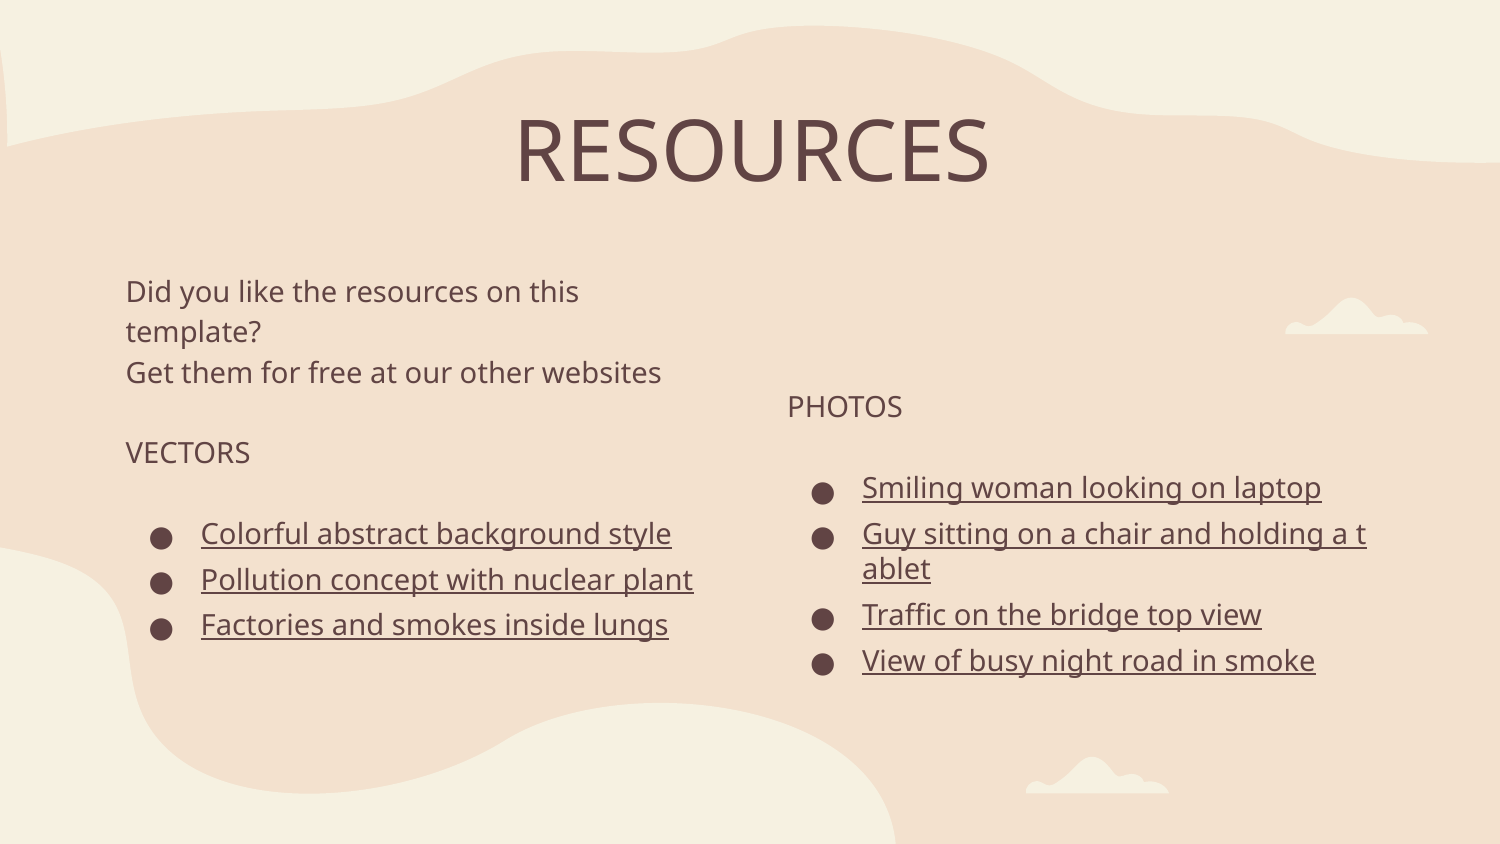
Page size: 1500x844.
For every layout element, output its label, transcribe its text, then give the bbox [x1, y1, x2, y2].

title RESOURCES [88, 80, 1418, 175]
list Did you like the resources on this template? Get them for free at our other websites VECTORS Colorful abstract background style Pollution concept with nuclear plant Factories and smokes inside lungs [110, 253, 728, 724]
list PHOTOS Smiling woman looking on laptop Guy sitting on a chair and holding a tablet Traffic on the bridge top view View of busy night road in smoke [772, 253, 1390, 724]
